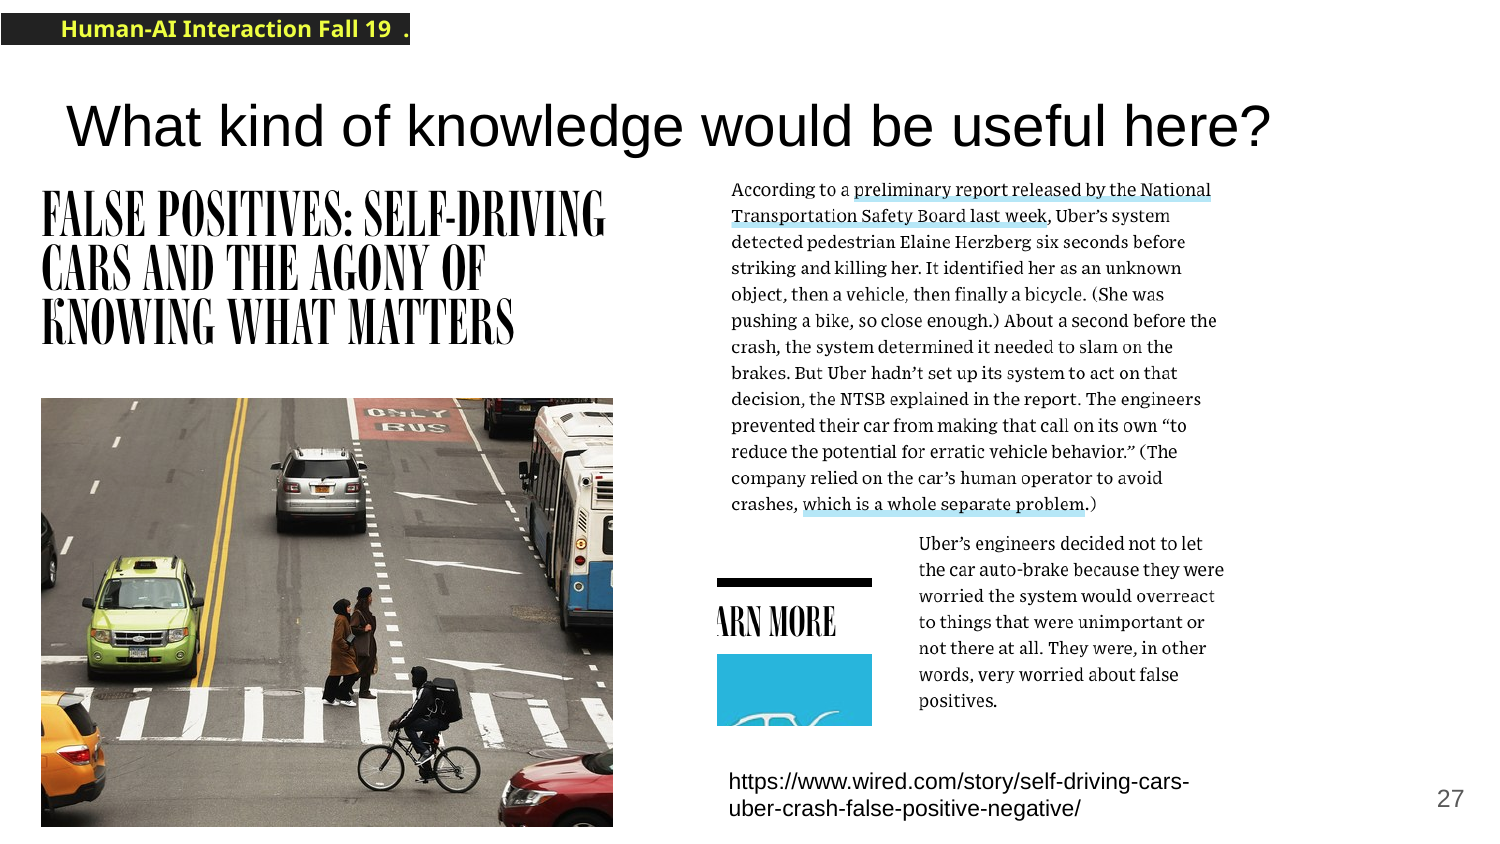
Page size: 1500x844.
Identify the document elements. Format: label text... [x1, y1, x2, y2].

title What kind of knowledge would be useful here? [51, 72, 1449, 167]
text_box https://www.wired.com/story/self-driving-cars-uber-crash-false-positive-negative/ [717, 754, 1226, 833]
slide_number ‹#› [1389, 764, 1480, 830]
picture [717, 168, 1242, 726]
picture [37, 182, 628, 834]
